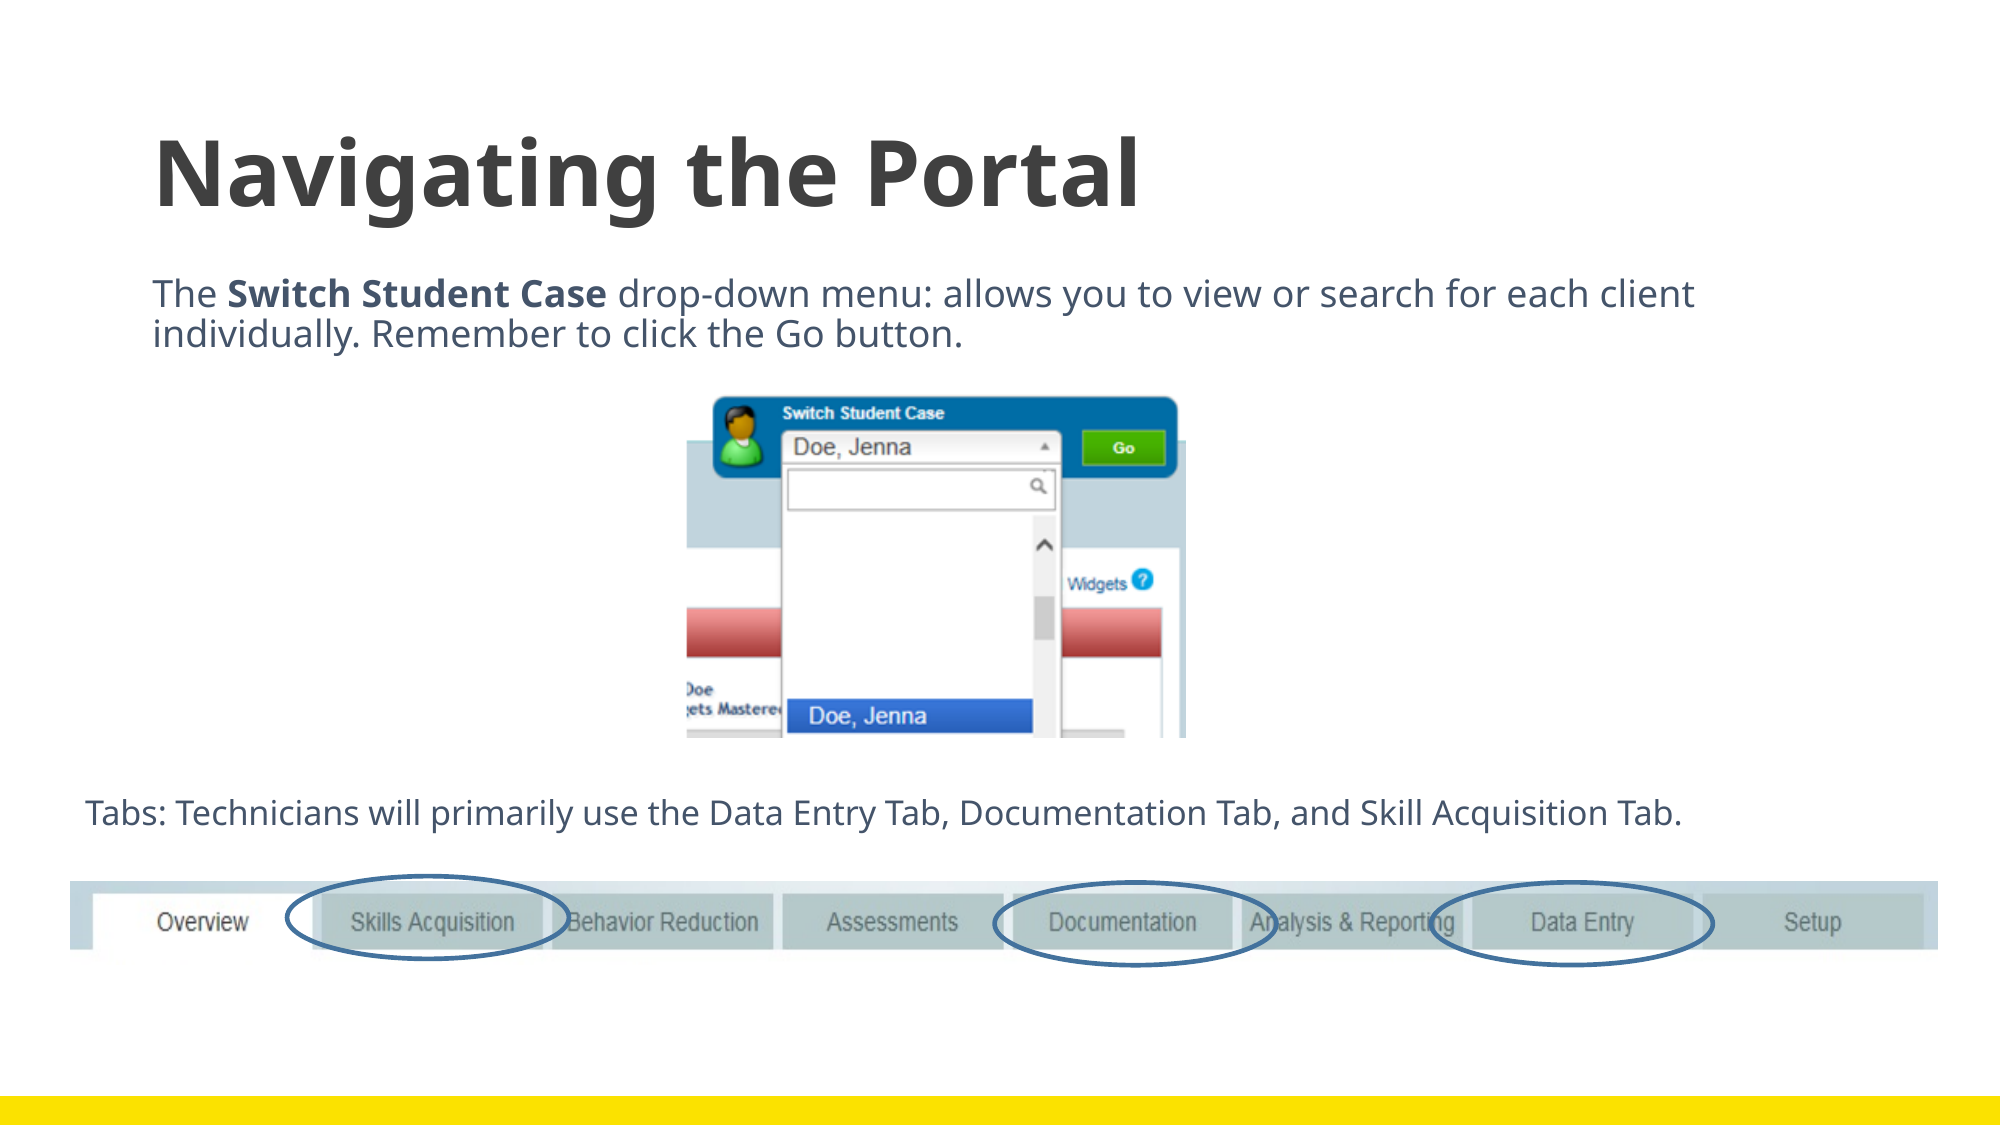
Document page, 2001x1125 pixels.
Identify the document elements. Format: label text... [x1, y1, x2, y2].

picture [679, 387, 1186, 738]
picture [1713, 881, 1938, 965]
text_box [287, 876, 1713, 966]
picture [70, 881, 287, 965]
list The Switch Student Case drop-down menu: allows you to view or search for each client individually. Remember to click the Go button. [137, 267, 1863, 413]
text_box Tabs: Technicians will primarily use the Data Entry Tab, Documentation Tab, and Skill Acquisition Tab. [70, 788, 1796, 872]
title Navigating the Portal [137, 103, 1863, 249]
